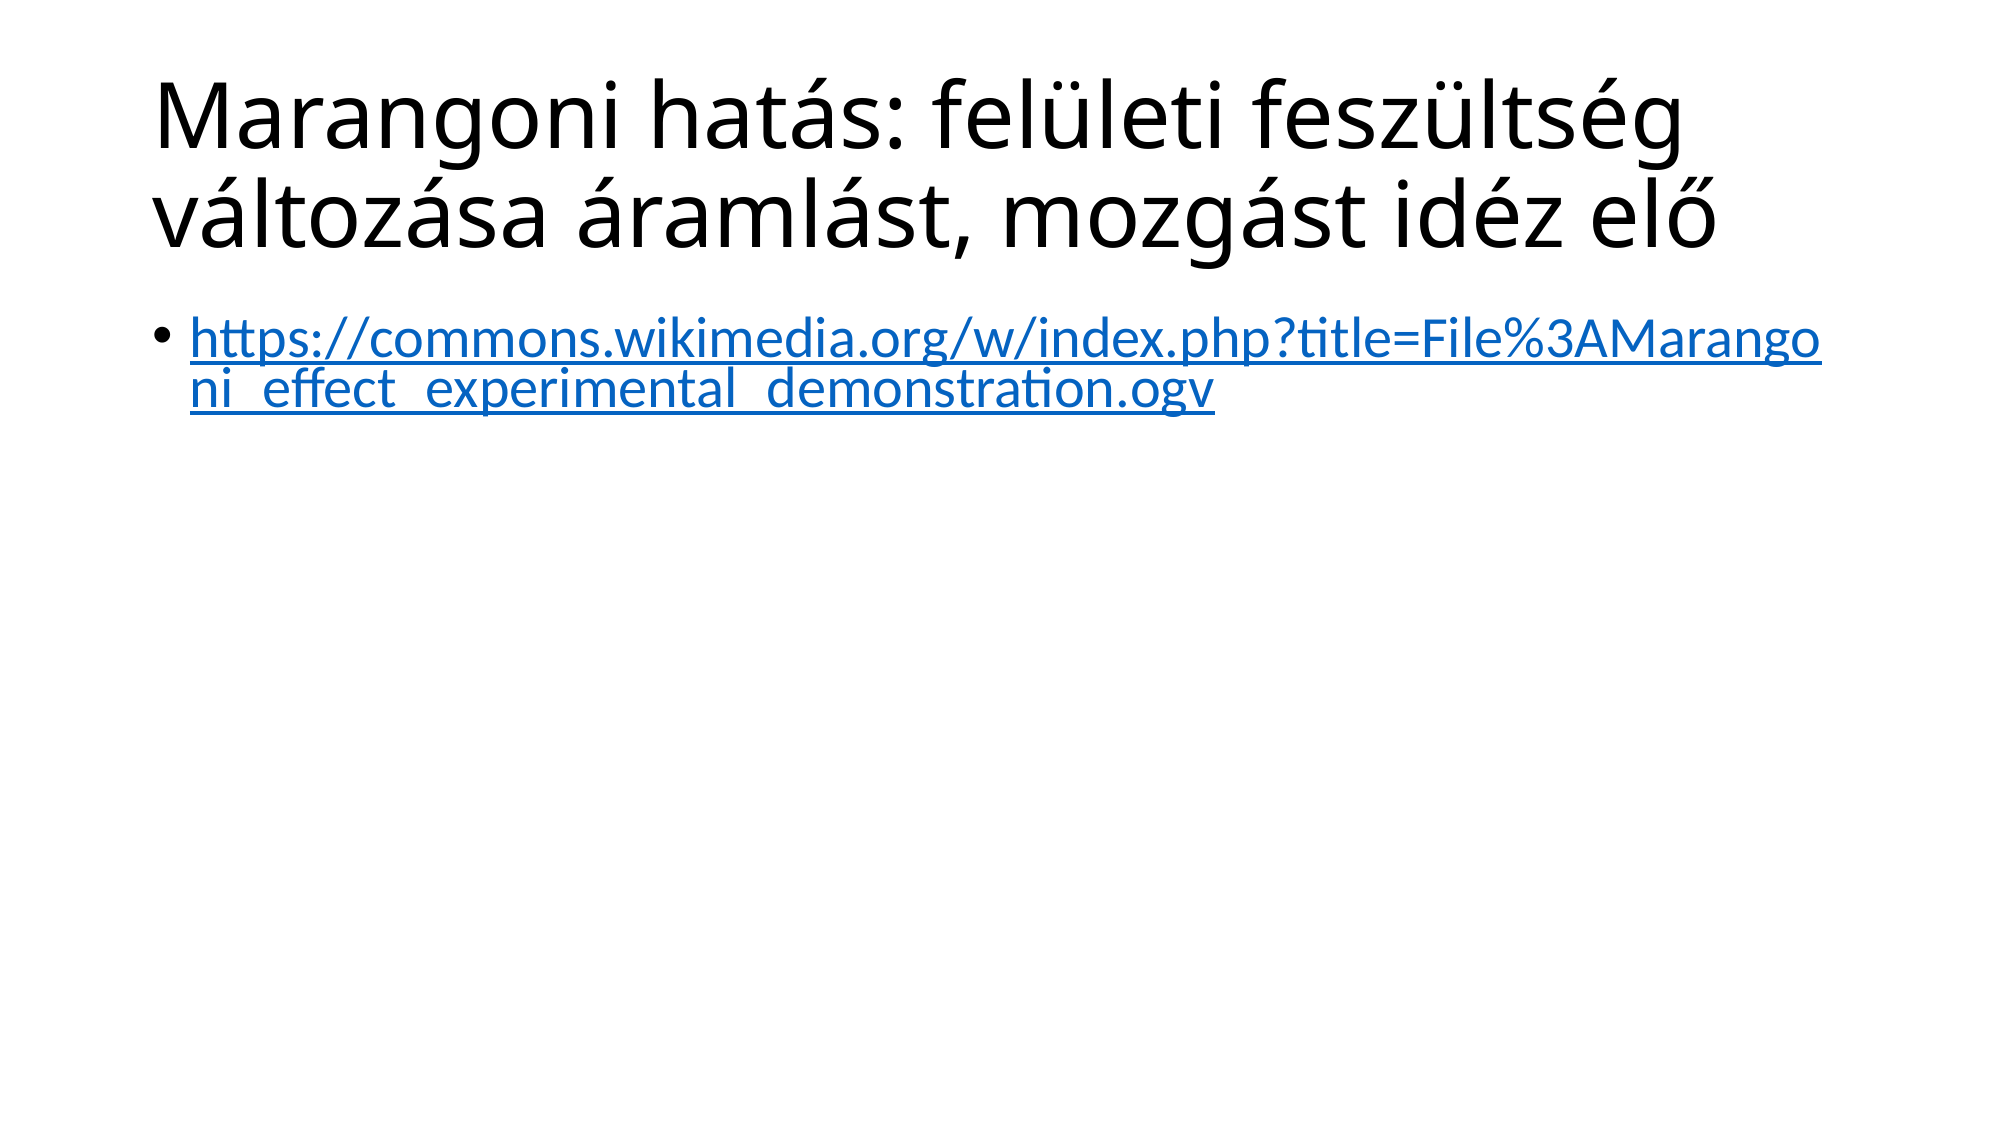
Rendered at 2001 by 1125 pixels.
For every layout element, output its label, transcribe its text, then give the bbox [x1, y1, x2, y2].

list https://commons.wikimedia.org/w/index.php?title=File%3AMarangoni_effect_experimental_demonstration.ogv [137, 299, 1863, 1014]
title Marangoni hatás: felületi feszültség változása áramlást, mozgást idéz elő [137, 59, 1863, 278]
